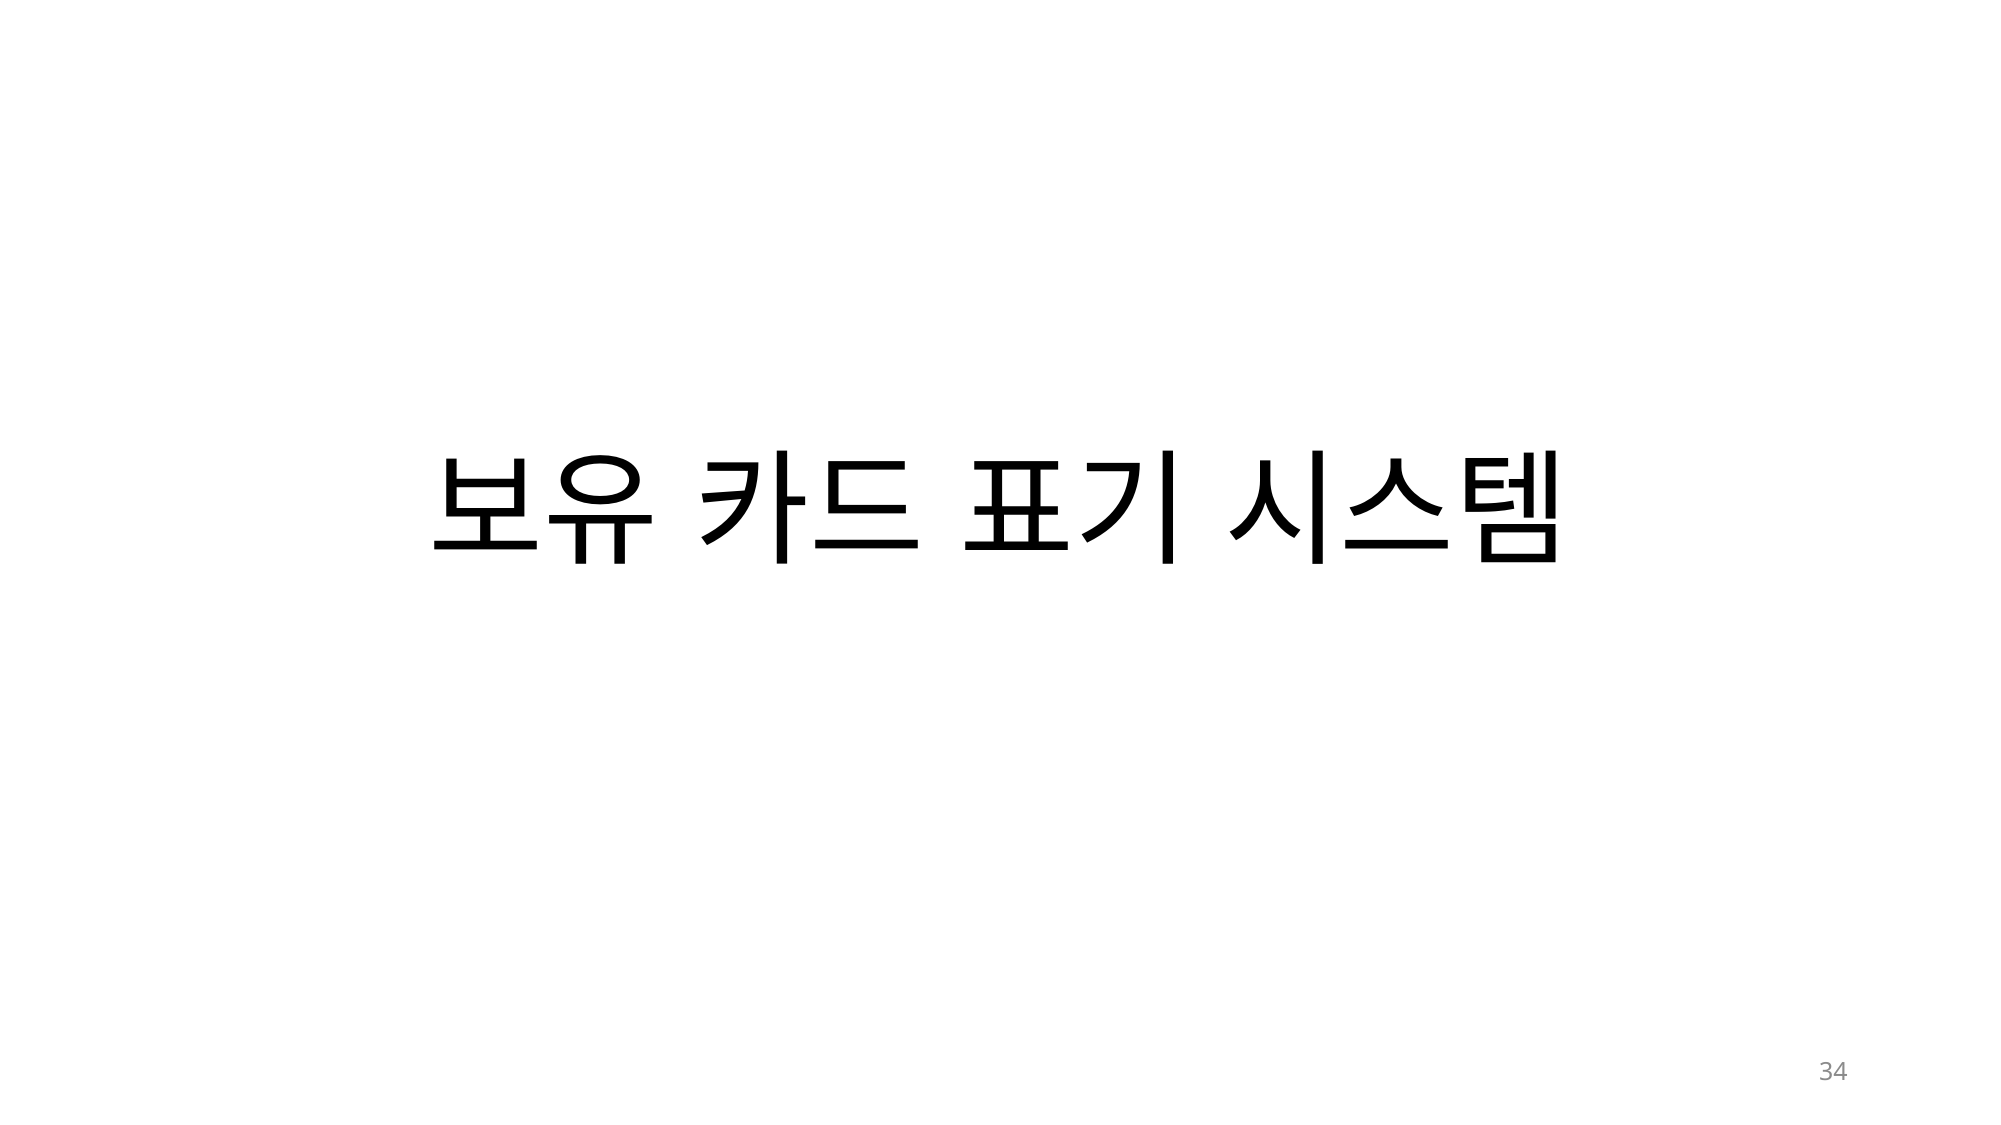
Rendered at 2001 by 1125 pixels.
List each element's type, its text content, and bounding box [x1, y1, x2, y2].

title 보유 카드 표기 시스템 [136, 280, 1862, 749]
slide_number 34 [1412, 1042, 1863, 1103]
